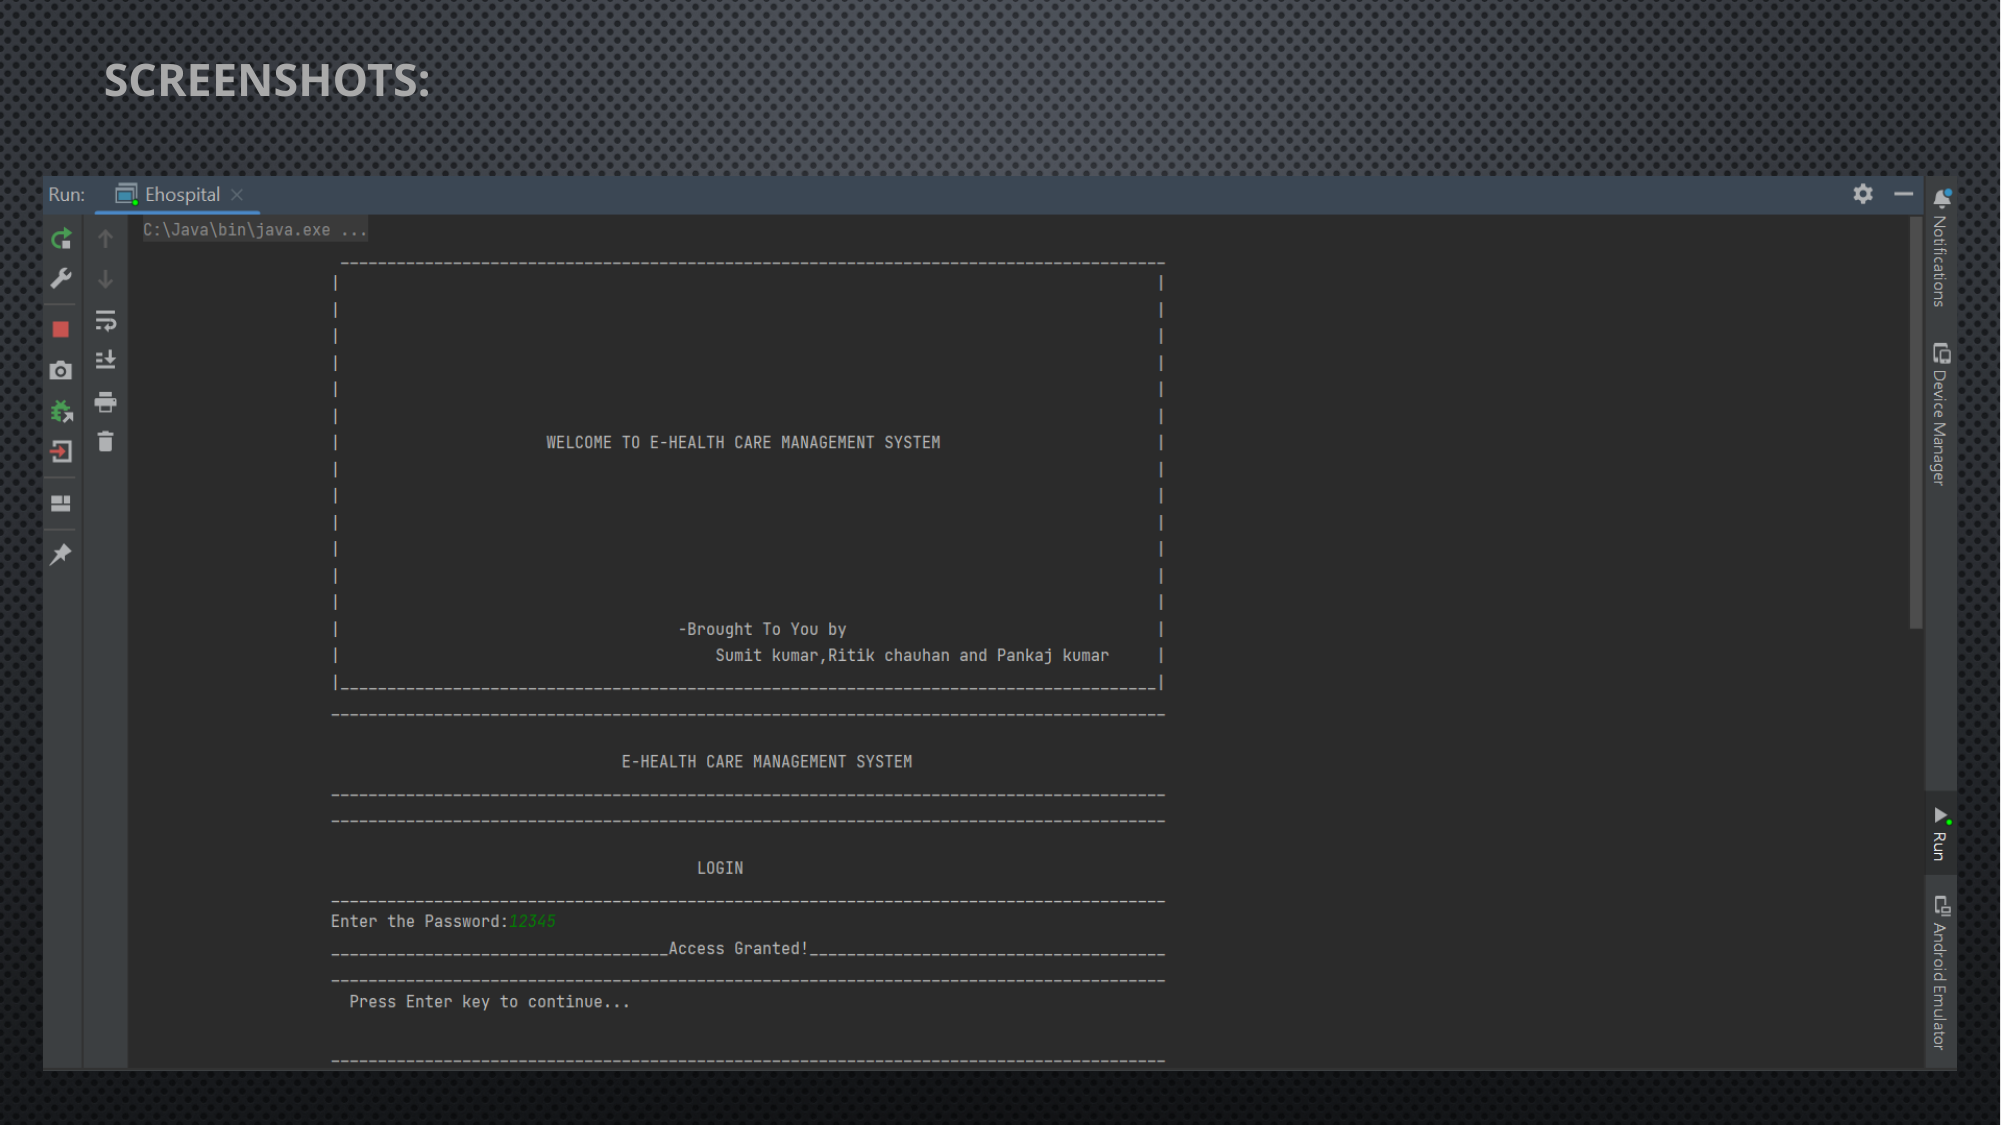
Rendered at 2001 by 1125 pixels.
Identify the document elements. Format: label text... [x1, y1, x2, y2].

picture [43, 176, 1957, 1071]
title Screenshots: [15, 0, 1861, 114]
